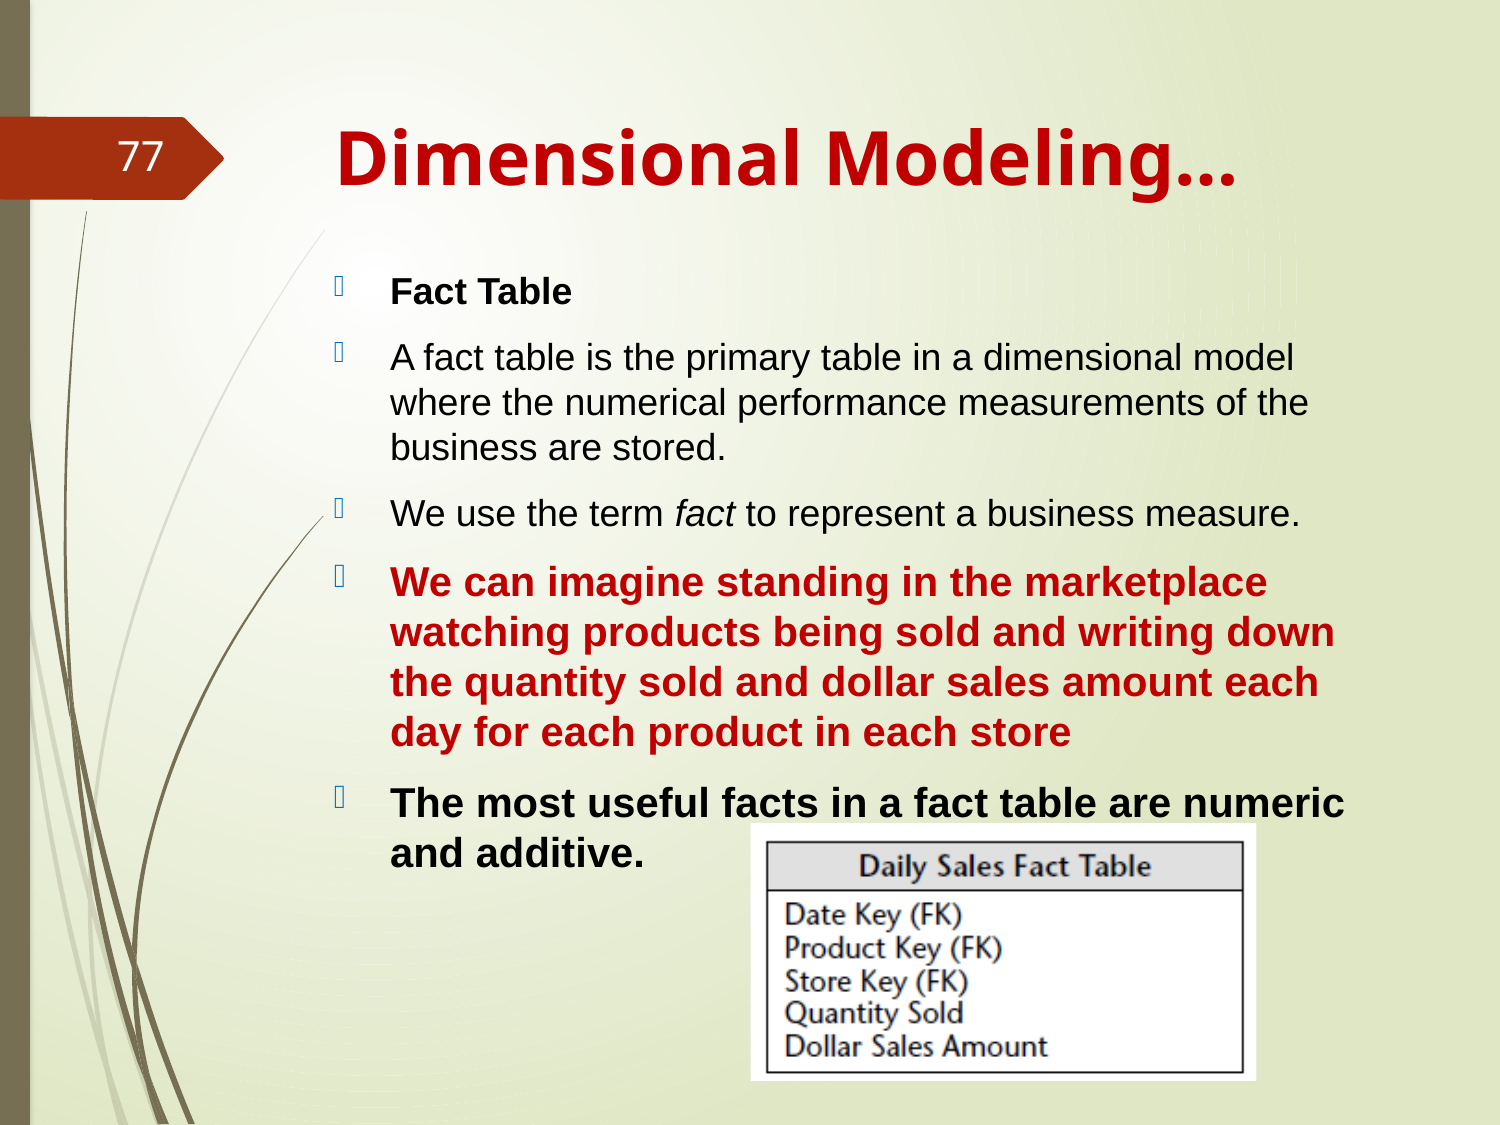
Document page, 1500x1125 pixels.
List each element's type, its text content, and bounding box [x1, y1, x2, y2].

title Dimensional Modeling… [319, 102, 1400, 249]
slide_number 77 [70, 129, 180, 188]
picture [750, 823, 1257, 1081]
list Fact Table A fact table is the primary table in a dimensional model where the numerical performance measurements of the business are stored. We use the term fact to represent a business measure. We can imagine standing in the marketplace watching products being sold and writing down the quantity sold and dollar sales amount each day for each product in each store The most useful facts in a fact table are numeric and additive. [318, 259, 1400, 1031]
